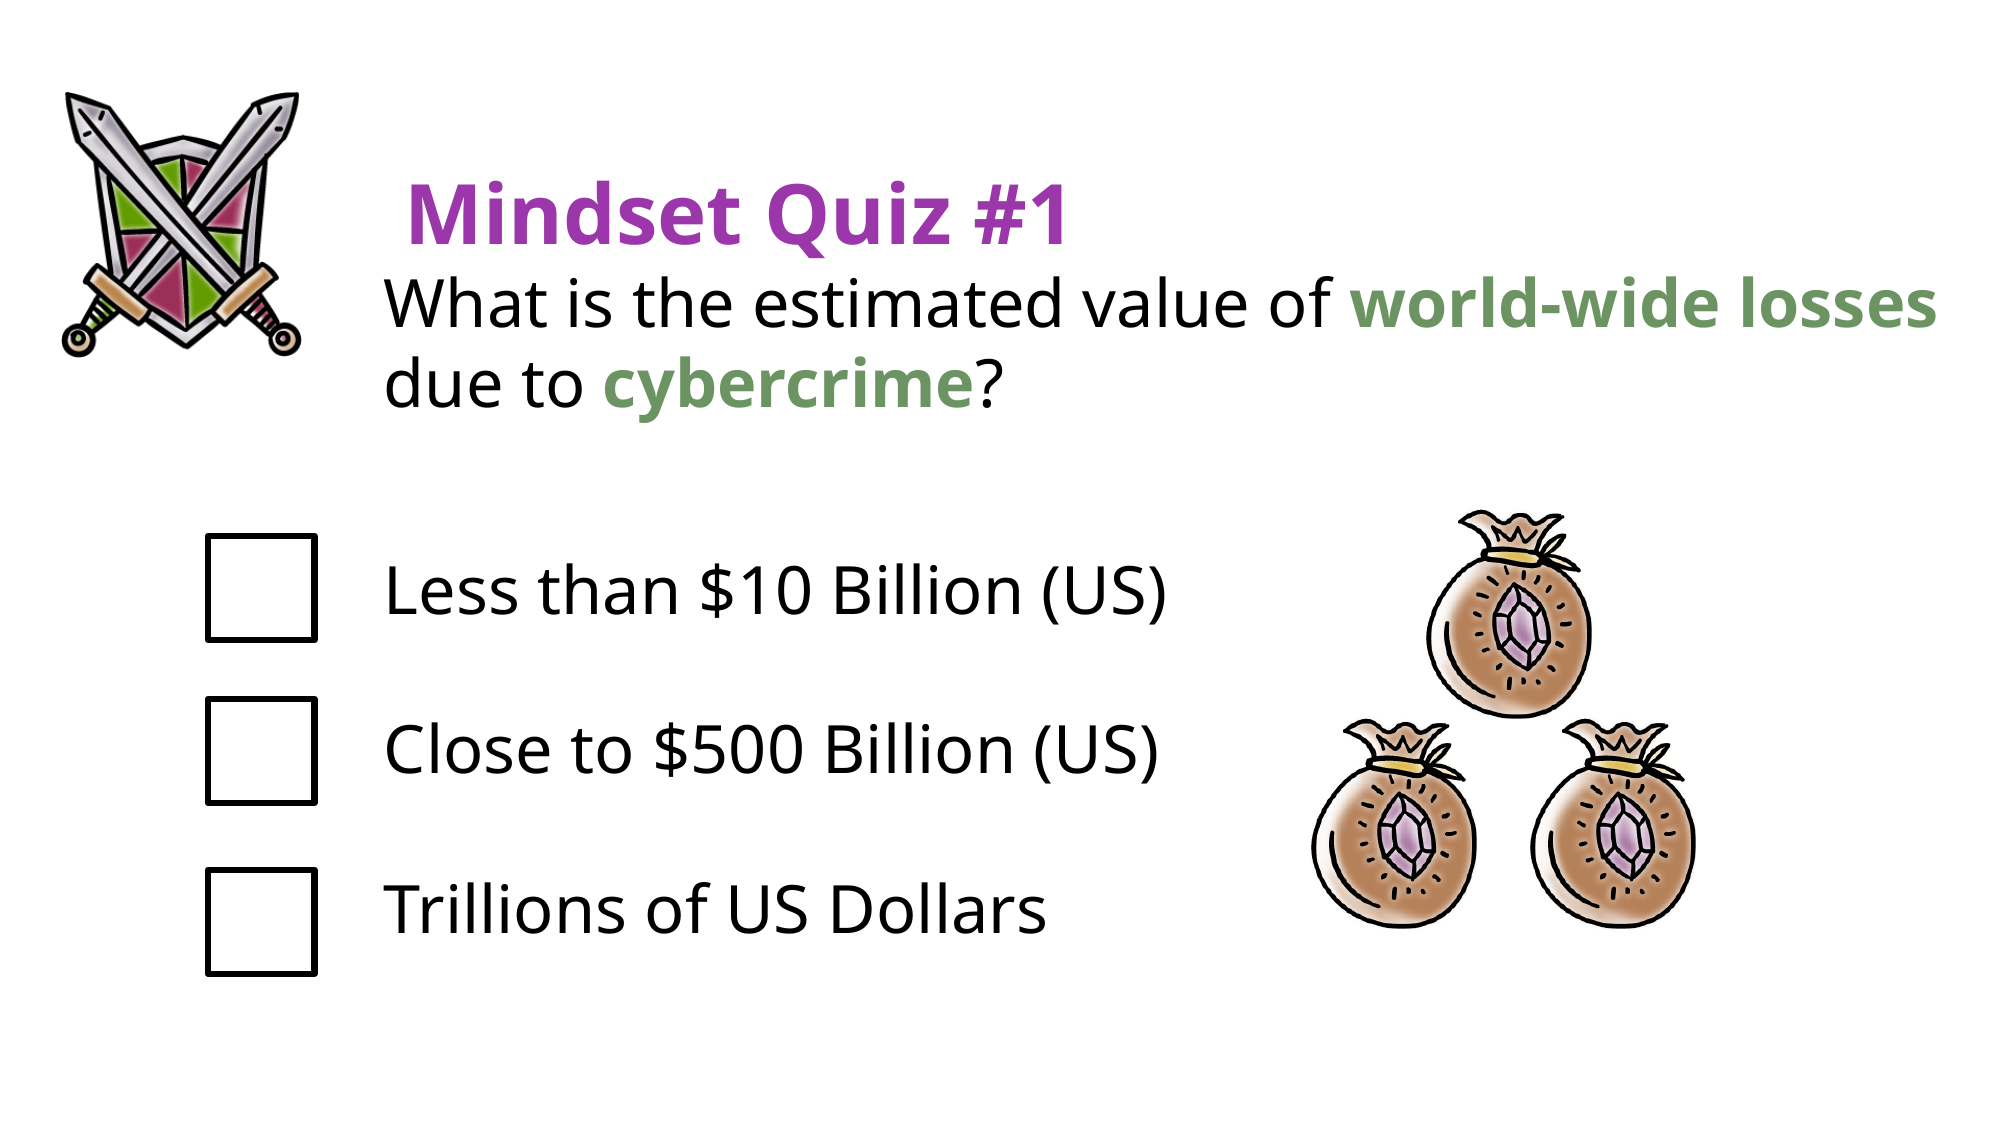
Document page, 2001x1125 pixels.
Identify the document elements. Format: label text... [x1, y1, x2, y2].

title Mindset Quiz #1 [385, 122, 1376, 251]
picture [1311, 508, 1696, 930]
list What is the estimated value of world-wide losses due to cybercrime? [364, 241, 1981, 479]
text_box [207, 698, 315, 803]
picture [61, 92, 303, 358]
list Less than $10 Billion (US) Close to $500 Billion (US) Trillions of US Dollars [364, 528, 2000, 1024]
text_box [207, 869, 315, 974]
text_box [207, 536, 315, 640]
